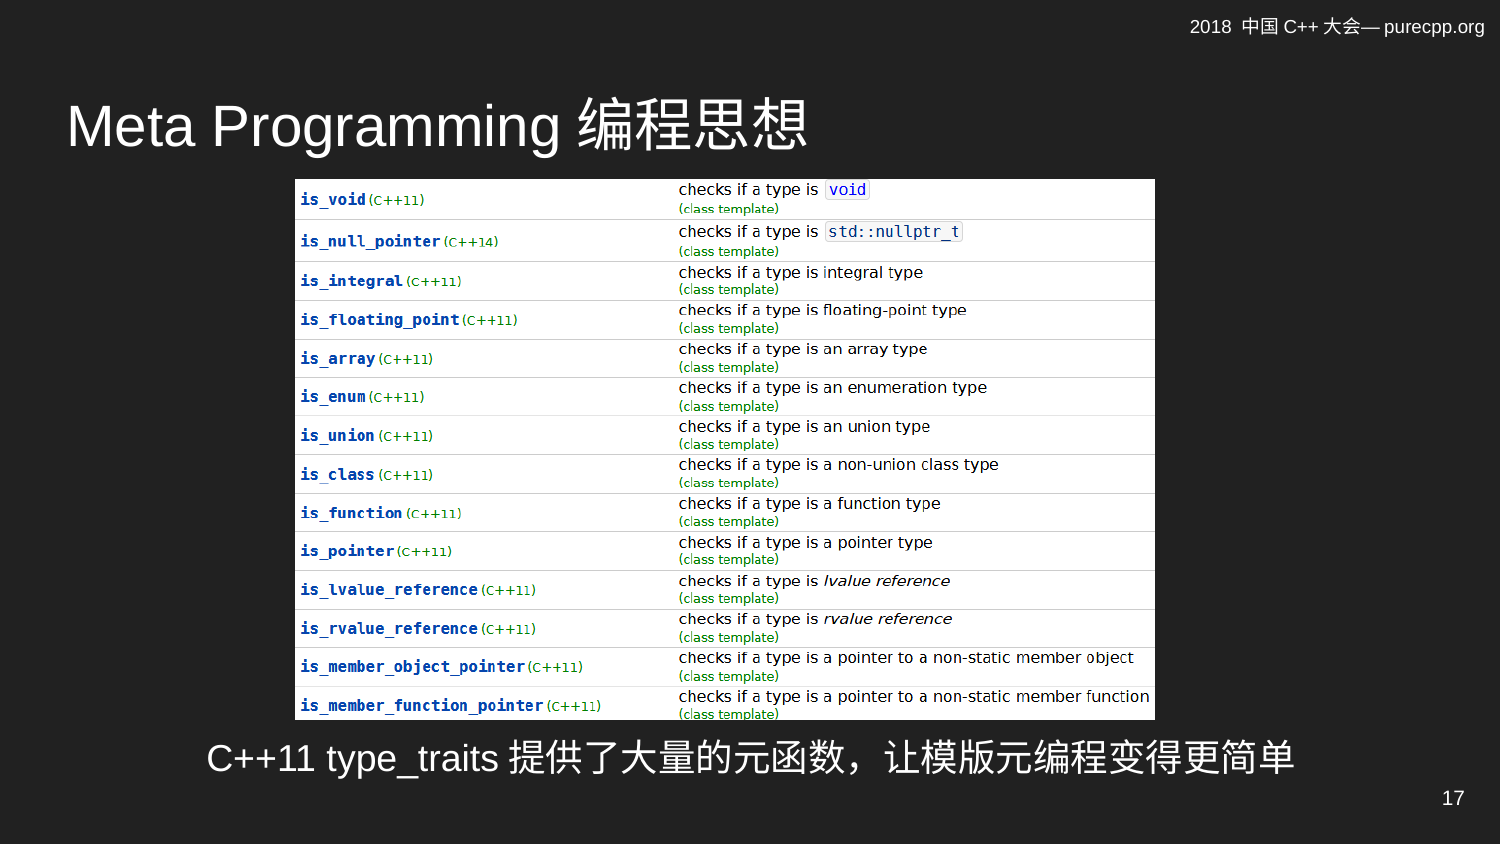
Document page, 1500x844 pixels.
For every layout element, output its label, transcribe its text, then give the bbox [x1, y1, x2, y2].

slide_number 17 [1389, 764, 1480, 830]
title Meta Programming编程思想 [51, 72, 1449, 167]
text_box C++11 type_traits提供了大量的元函数，让模版元编程变得更简单 [52, 712, 1450, 781]
picture [295, 179, 1155, 721]
